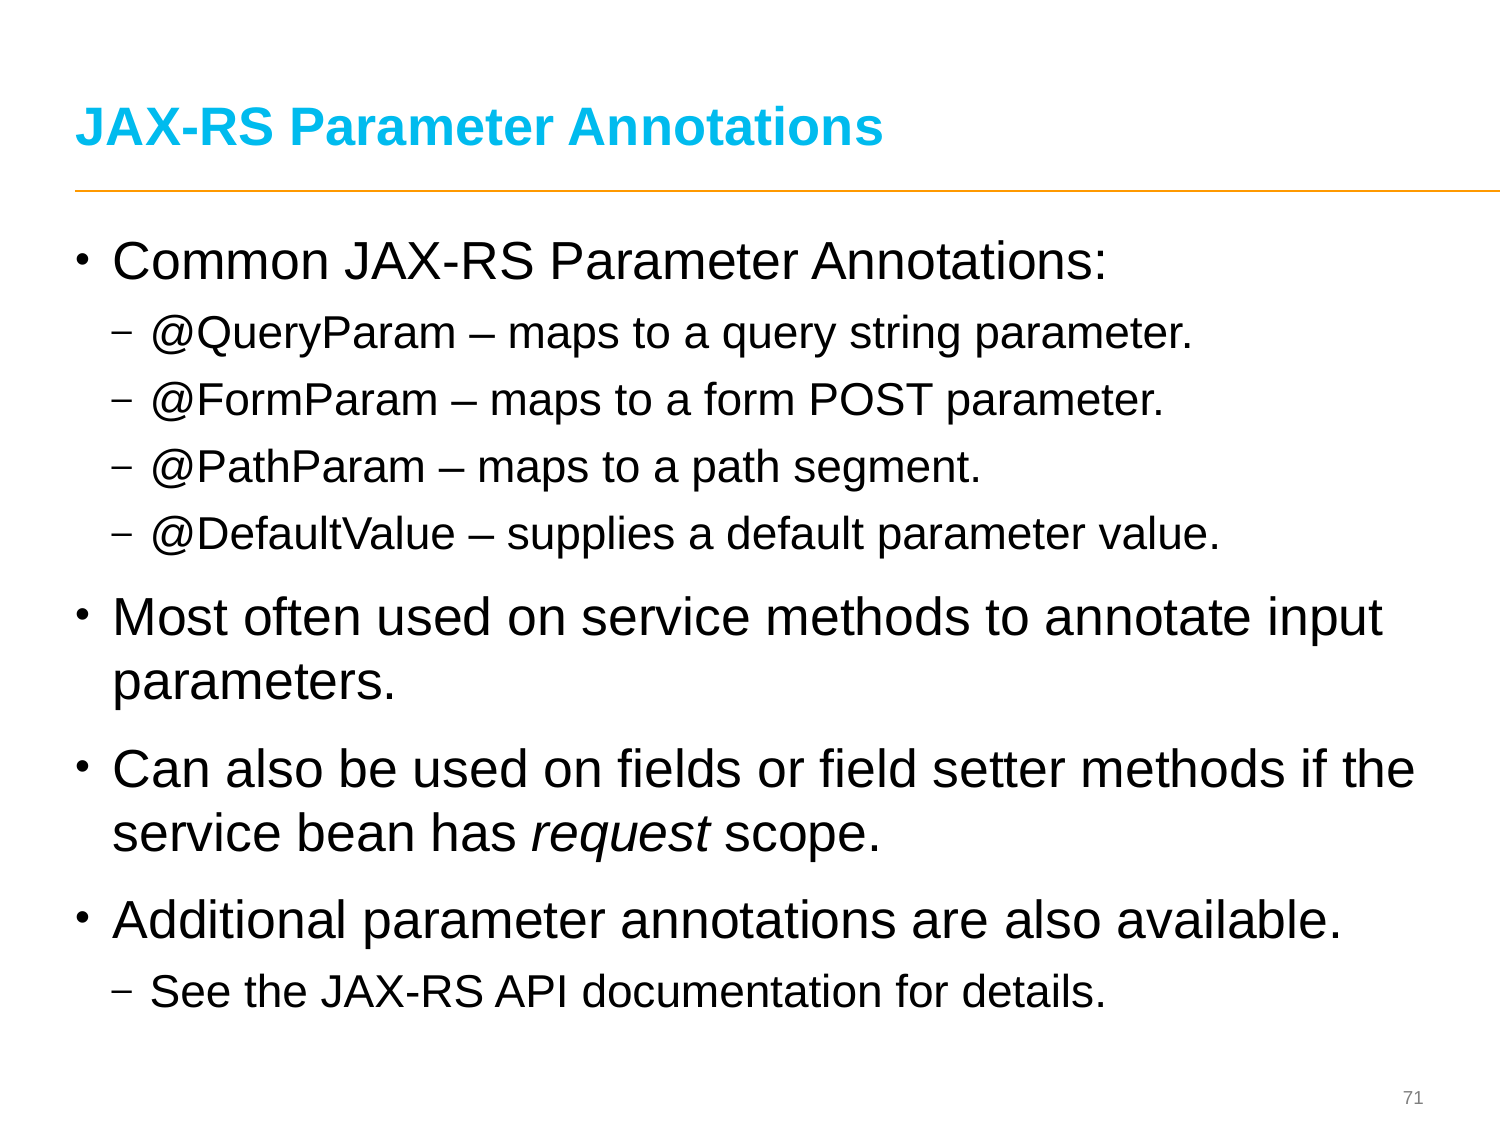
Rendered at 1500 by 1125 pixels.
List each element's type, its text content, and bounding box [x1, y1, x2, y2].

list Common JAX-RS Parameter Annotations: @QueryParam – maps to a query string parameter. @FormParam – maps to a form POST parameter. @PathParam – maps to a path segment. @DefaultValue – supplies a default parameter value. Most often used on service methods to annotate input parameters. Can also be used on fields or field setter methods if the service bean has request scope. Additional parameter annotations are also available. See the JAX-RS API documentation for details. [75, 226, 1425, 1018]
title JAX-RS Parameter Annotations [75, 27, 1422, 157]
